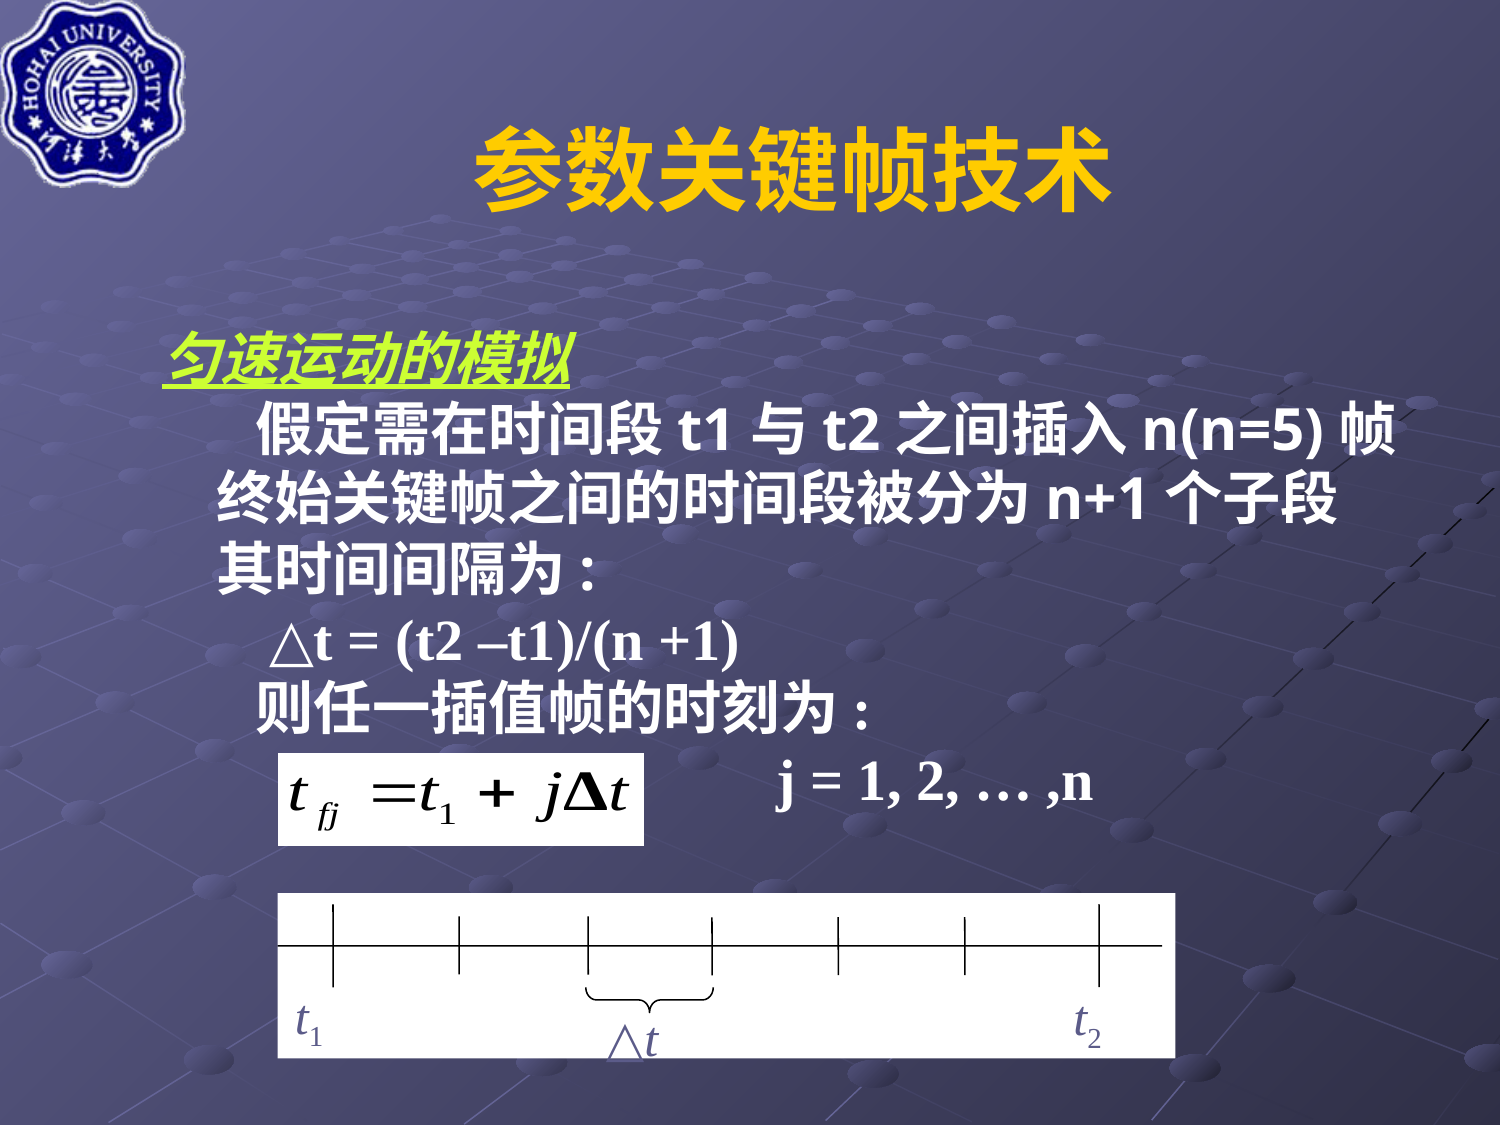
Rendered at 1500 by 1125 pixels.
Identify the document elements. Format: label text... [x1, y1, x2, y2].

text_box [277, 893, 1176, 1082]
text_box 参数关键帧技术 [174, 49, 1413, 285]
text_box 匀速运动的模拟 假定需在时间段t1与t2之间插入n(n=5)帧 终始关键帧之间的时间段被分为n+1个子段 其时间间隔为: △t = (t2 –t1)/(n +1) 则任一插值帧的时刻为: j = 1, 2, … ,n [147, 314, 1447, 819]
picture [0, 0, 186, 188]
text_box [277, 752, 644, 847]
slide_number [1074, 1023, 1426, 1100]
